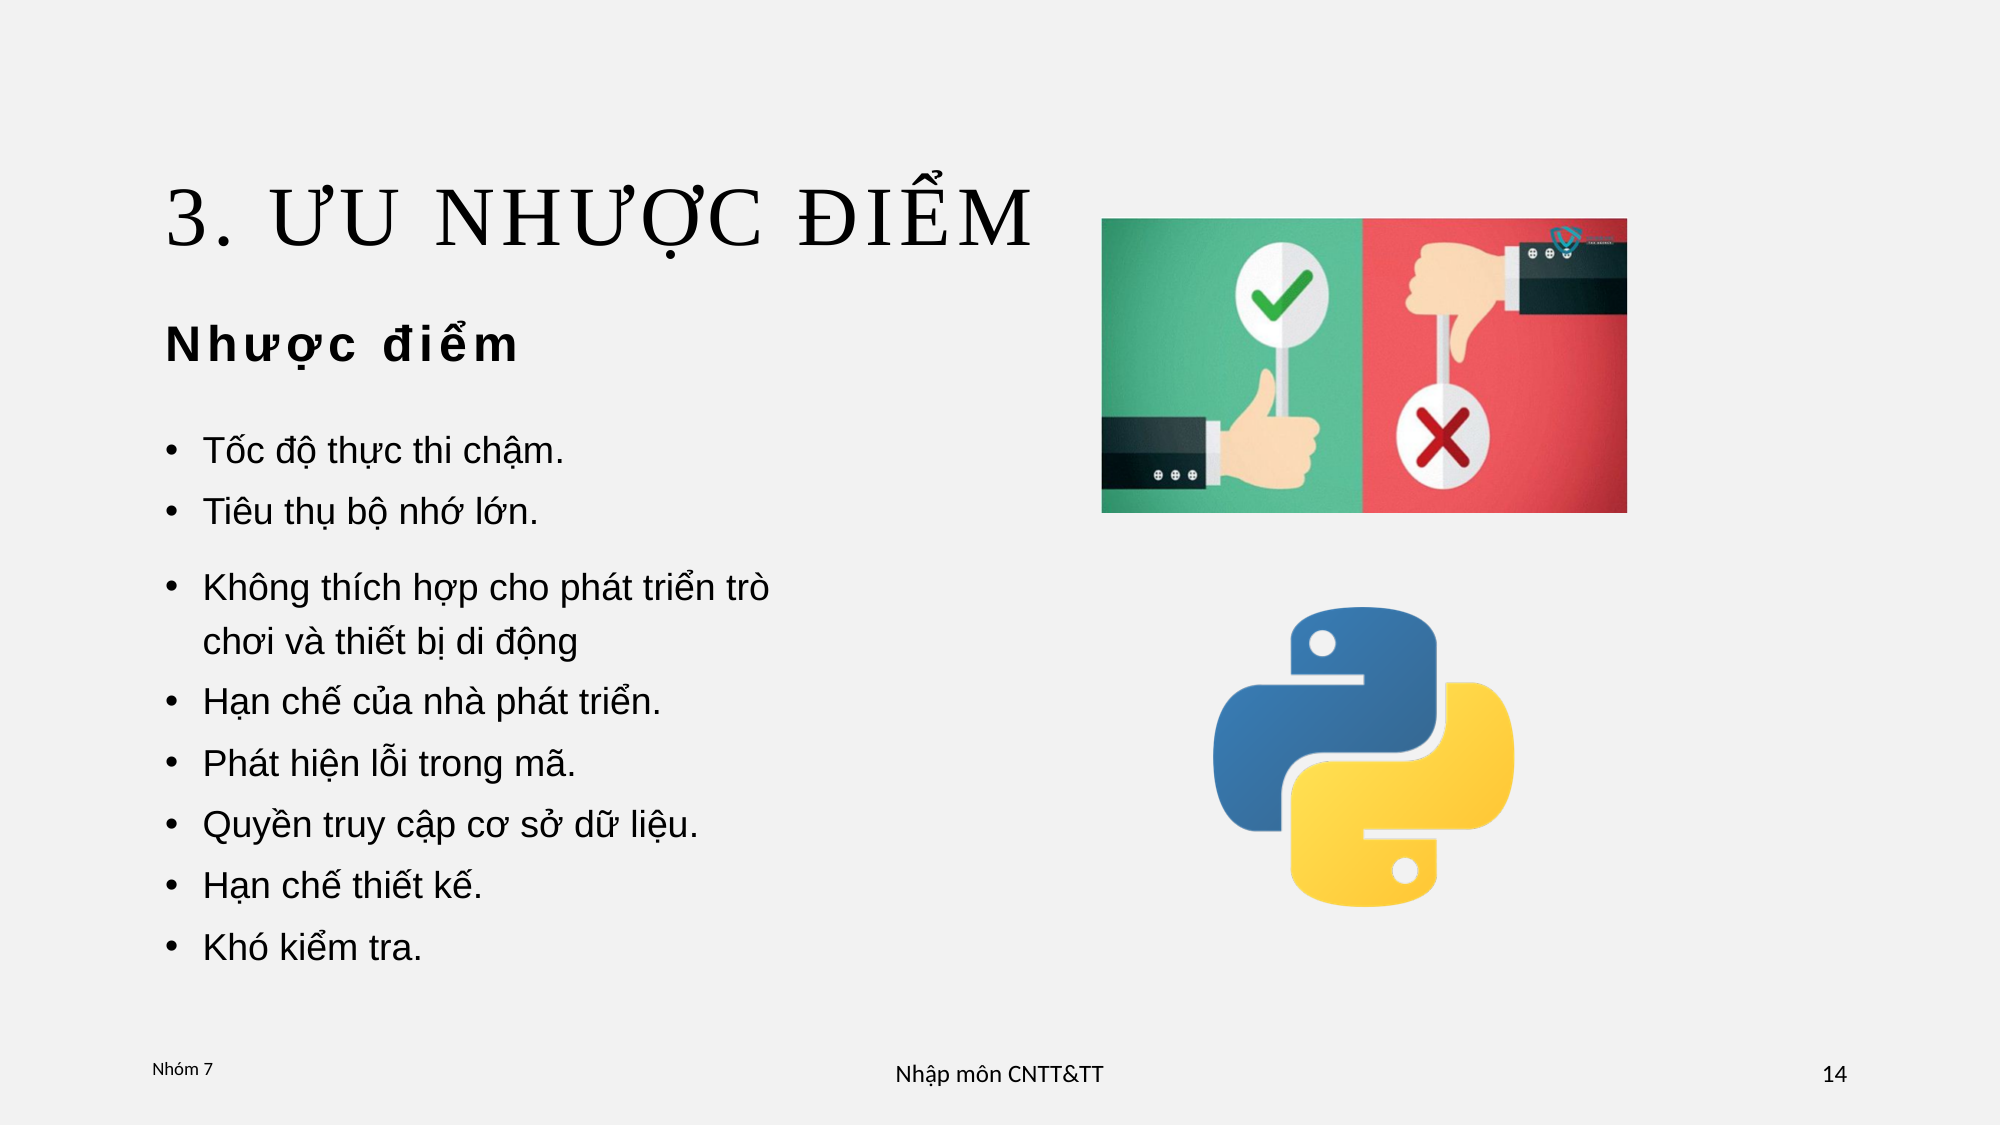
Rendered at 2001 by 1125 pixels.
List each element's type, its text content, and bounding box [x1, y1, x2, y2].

slide_number 14 [1412, 1042, 1863, 1103]
list Nhược điểm [150, 314, 1100, 380]
picture [1213, 607, 1515, 908]
list Tốc độ thực thi chậm. Tiêu thụ bộ nhớ lớn. Không thích hợp cho phát triển trò chơi và thiết bị di động Hạn chế của nhà phát triển. Phát hiện lỗi trong mã. Quyền truy cập cơ sở dữ liệu. Hạn chế thiết kế. Khó kiểm tra. [150, 423, 825, 982]
text_box Nhóm 7 [137, 1037, 588, 1098]
picture [1100, 217, 1628, 513]
title 3. ƯU NHƯỢC ĐIỂM [150, 164, 1875, 272]
footer Nhập môn CNTT&TT [662, 1042, 1338, 1103]
